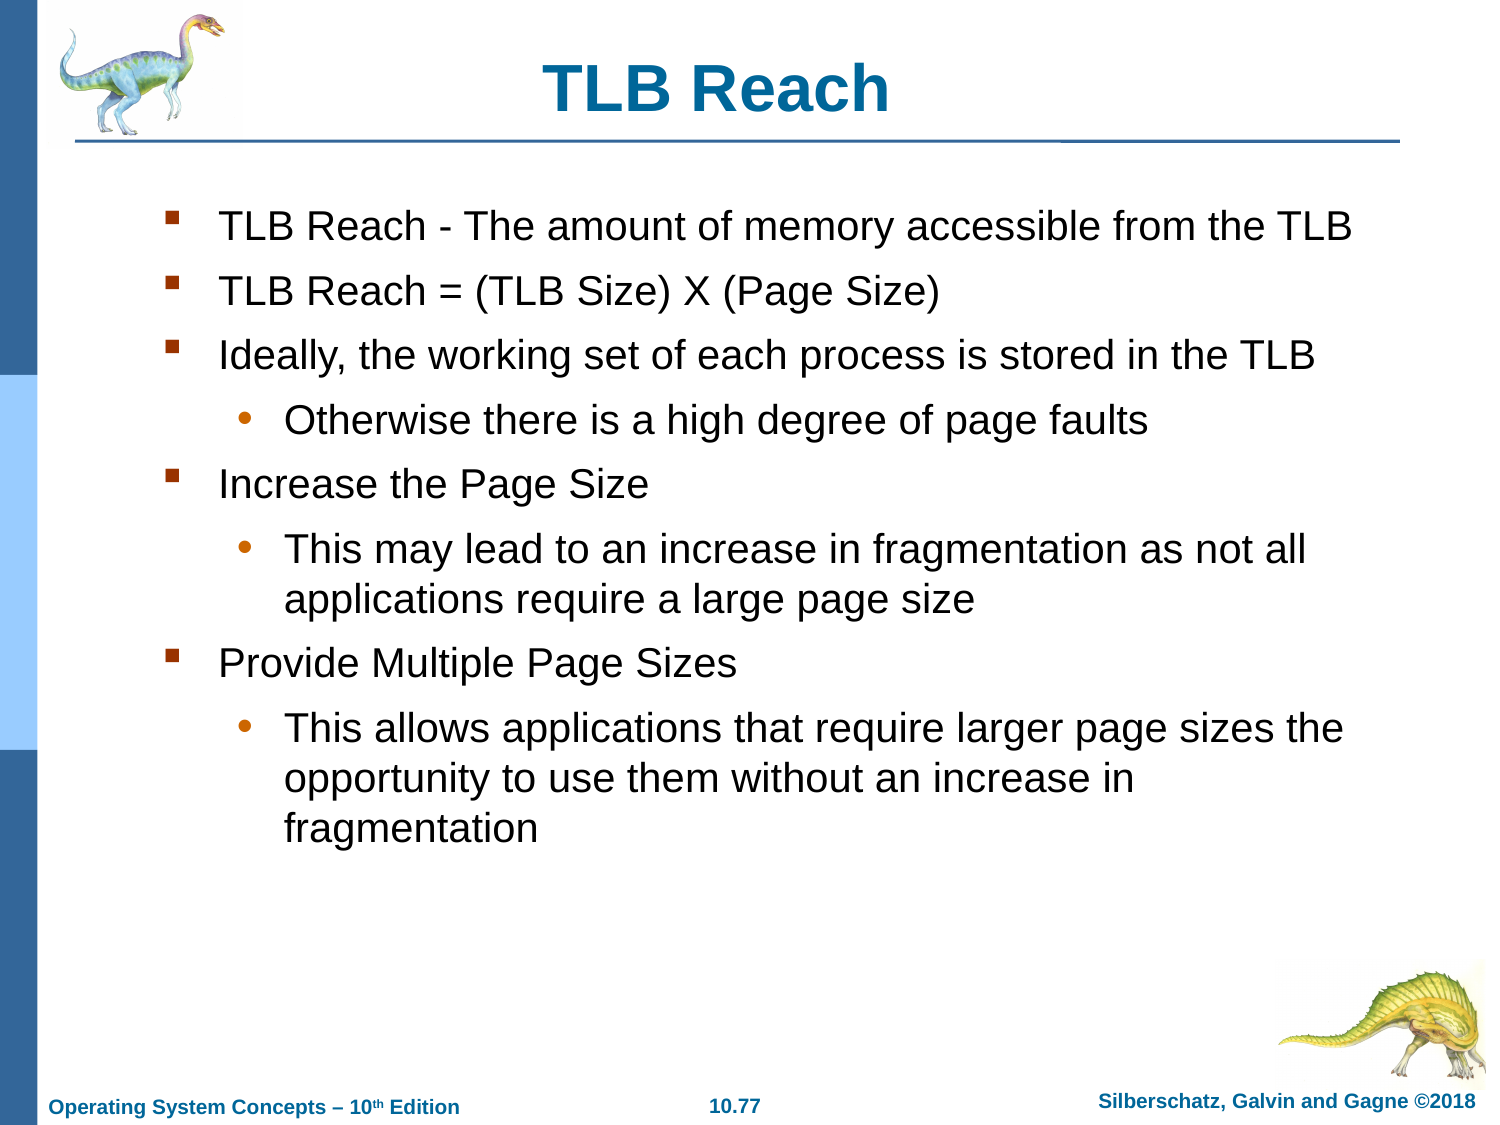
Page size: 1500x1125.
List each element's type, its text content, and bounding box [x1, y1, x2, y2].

list TLB Reach - The amount of memory accessible from the TLB TLB Reach = (TLB Size) X (Page Size) Ideally, the working set of each process is stored in the TLB Otherwise there is a high degree of page faults Increase the Page Size This may lead to an increase in fragmentation as not all applications require a large page size Provide Multiple Page Sizes This allows applications that require larger page sizes the opportunity to use them without an increase in fragmentation [146, 191, 1410, 916]
picture [46, 0, 243, 149]
picture [1275, 959, 1486, 1090]
title TLB Reach [76, 38, 1376, 133]
